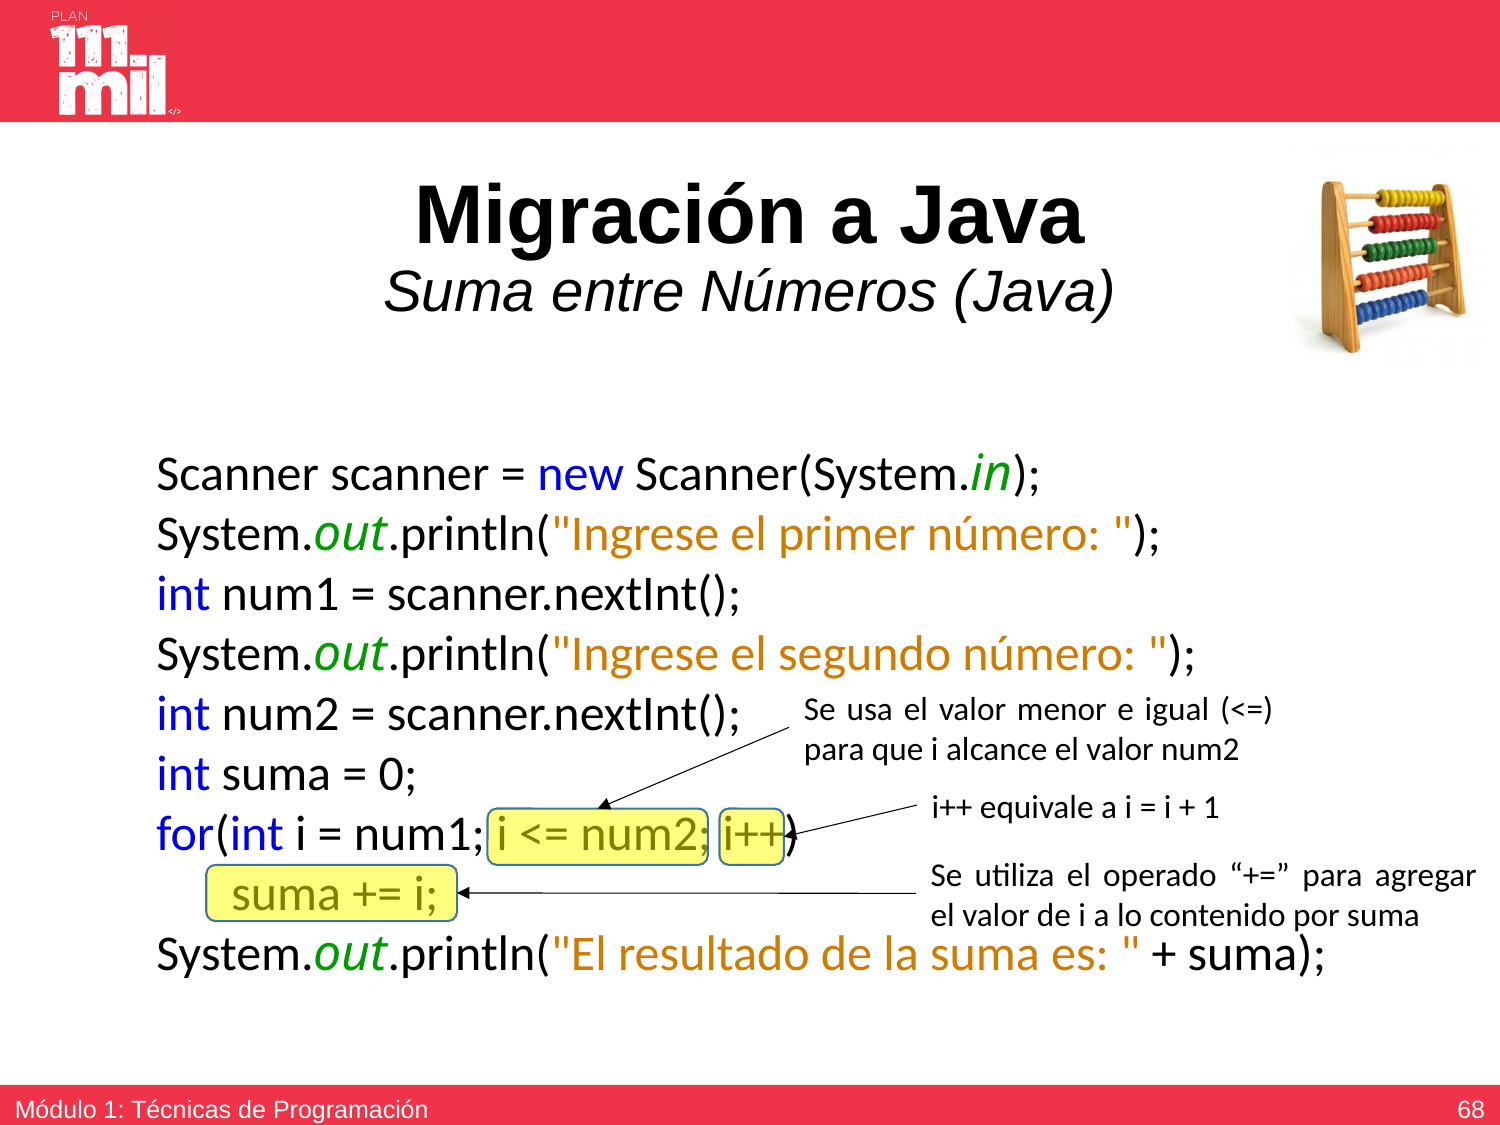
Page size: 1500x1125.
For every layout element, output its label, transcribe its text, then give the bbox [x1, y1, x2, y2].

slide_number 67 [1162, 1078, 1500, 1125]
text_box [486, 807, 709, 866]
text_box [783, 805, 917, 837]
text_box Se usa el valor menor e igual (<=) para que i alcance el valor num2 [789, 679, 1289, 775]
text_box Se utiliza el operado “+=” para agregar el valor de i a lo contenido por suma [915, 846, 1493, 941]
title Migración a Java Suma entre Números (Java) [103, 147, 1288, 348]
picture [1288, 147, 1487, 378]
text_box [718, 809, 785, 866]
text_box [597, 727, 790, 809]
text_box i++ equivale a i = i + 1 [916, 777, 1408, 833]
text_box Scanner scanner = new Scanner(System.in); System.out.println("Ingrese el primer número: "); int num1 = scanner.nextInt(); System.out.println("Ingrese el segundo número: "); int num2 = scanner.nextInt(); int suma = 0; for(int i = num1; i <= num2; i++) suma += i; System.out.println("El resultado de la suma es: " + suma); [141, 432, 1359, 988]
footer Módulo 1: Técnicas de Programación [0, 1078, 507, 1125]
text_box [205, 863, 459, 923]
